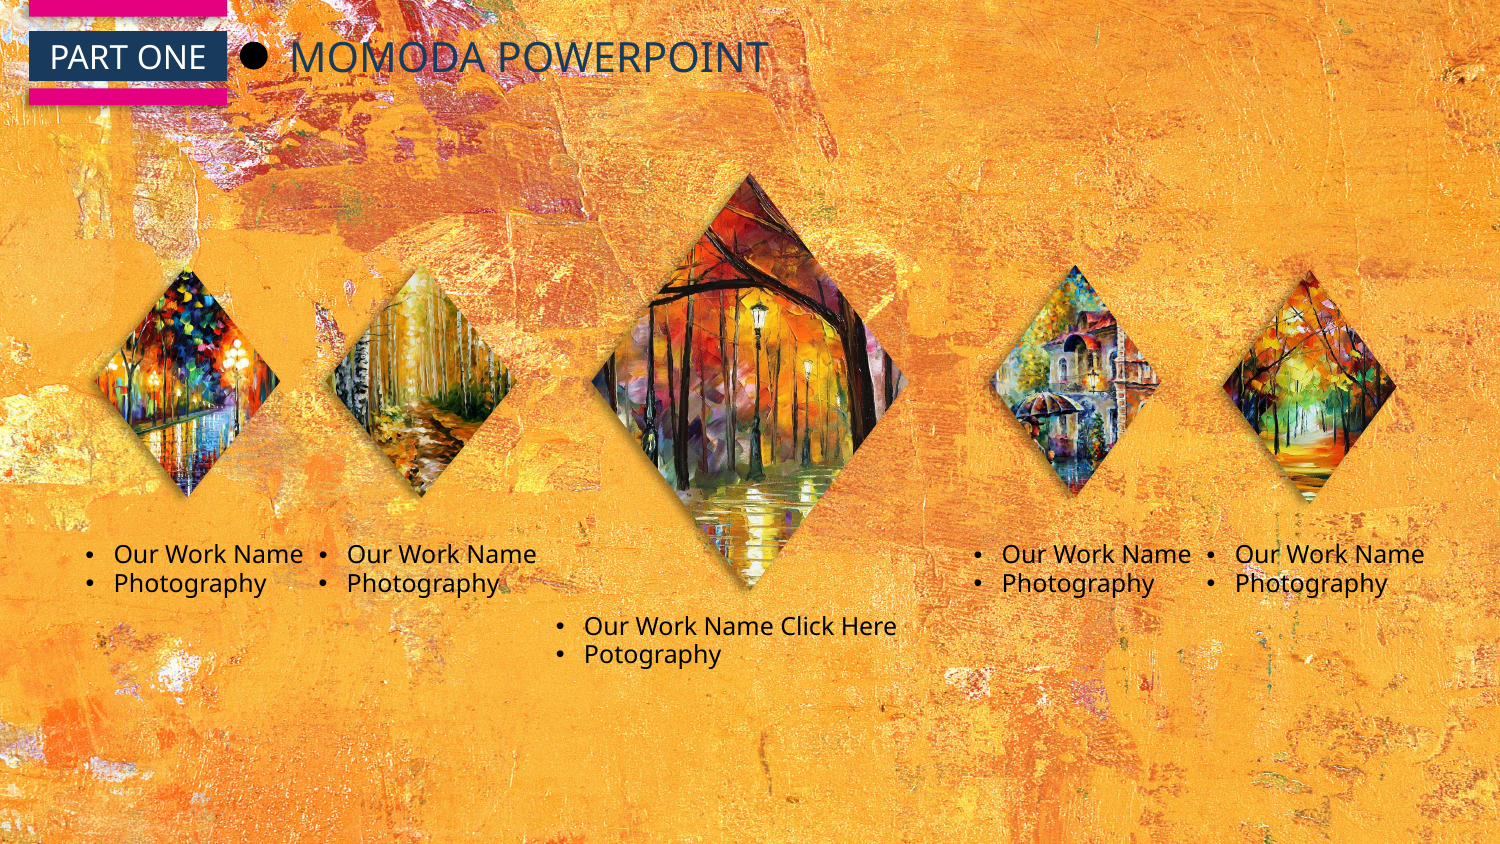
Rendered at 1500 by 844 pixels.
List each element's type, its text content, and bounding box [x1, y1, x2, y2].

text_box [239, 41, 268, 70]
text_box [27, 0, 229, 19]
text_box MOMODA POWERPOINT [273, 23, 1019, 89]
text_box Photography [340, 563, 538, 603]
text_box Our Work Name [70, 535, 364, 583]
text_box Our Work Name [364, 535, 575, 583]
text_box Photography [958, 563, 1193, 603]
text_box [27, 86, 229, 107]
text_box Photography [1193, 563, 1426, 603]
text_box Photography [70, 563, 340, 657]
text_box PART ONE [27, 29, 229, 83]
text_box Our Work Name Click Here [541, 606, 959, 634]
text_box Our Work Name [1243, 535, 1465, 583]
text_box Potography [541, 634, 959, 673]
text_box Our Work Name [958, 535, 1243, 583]
picture [0, 0, 1500, 844]
